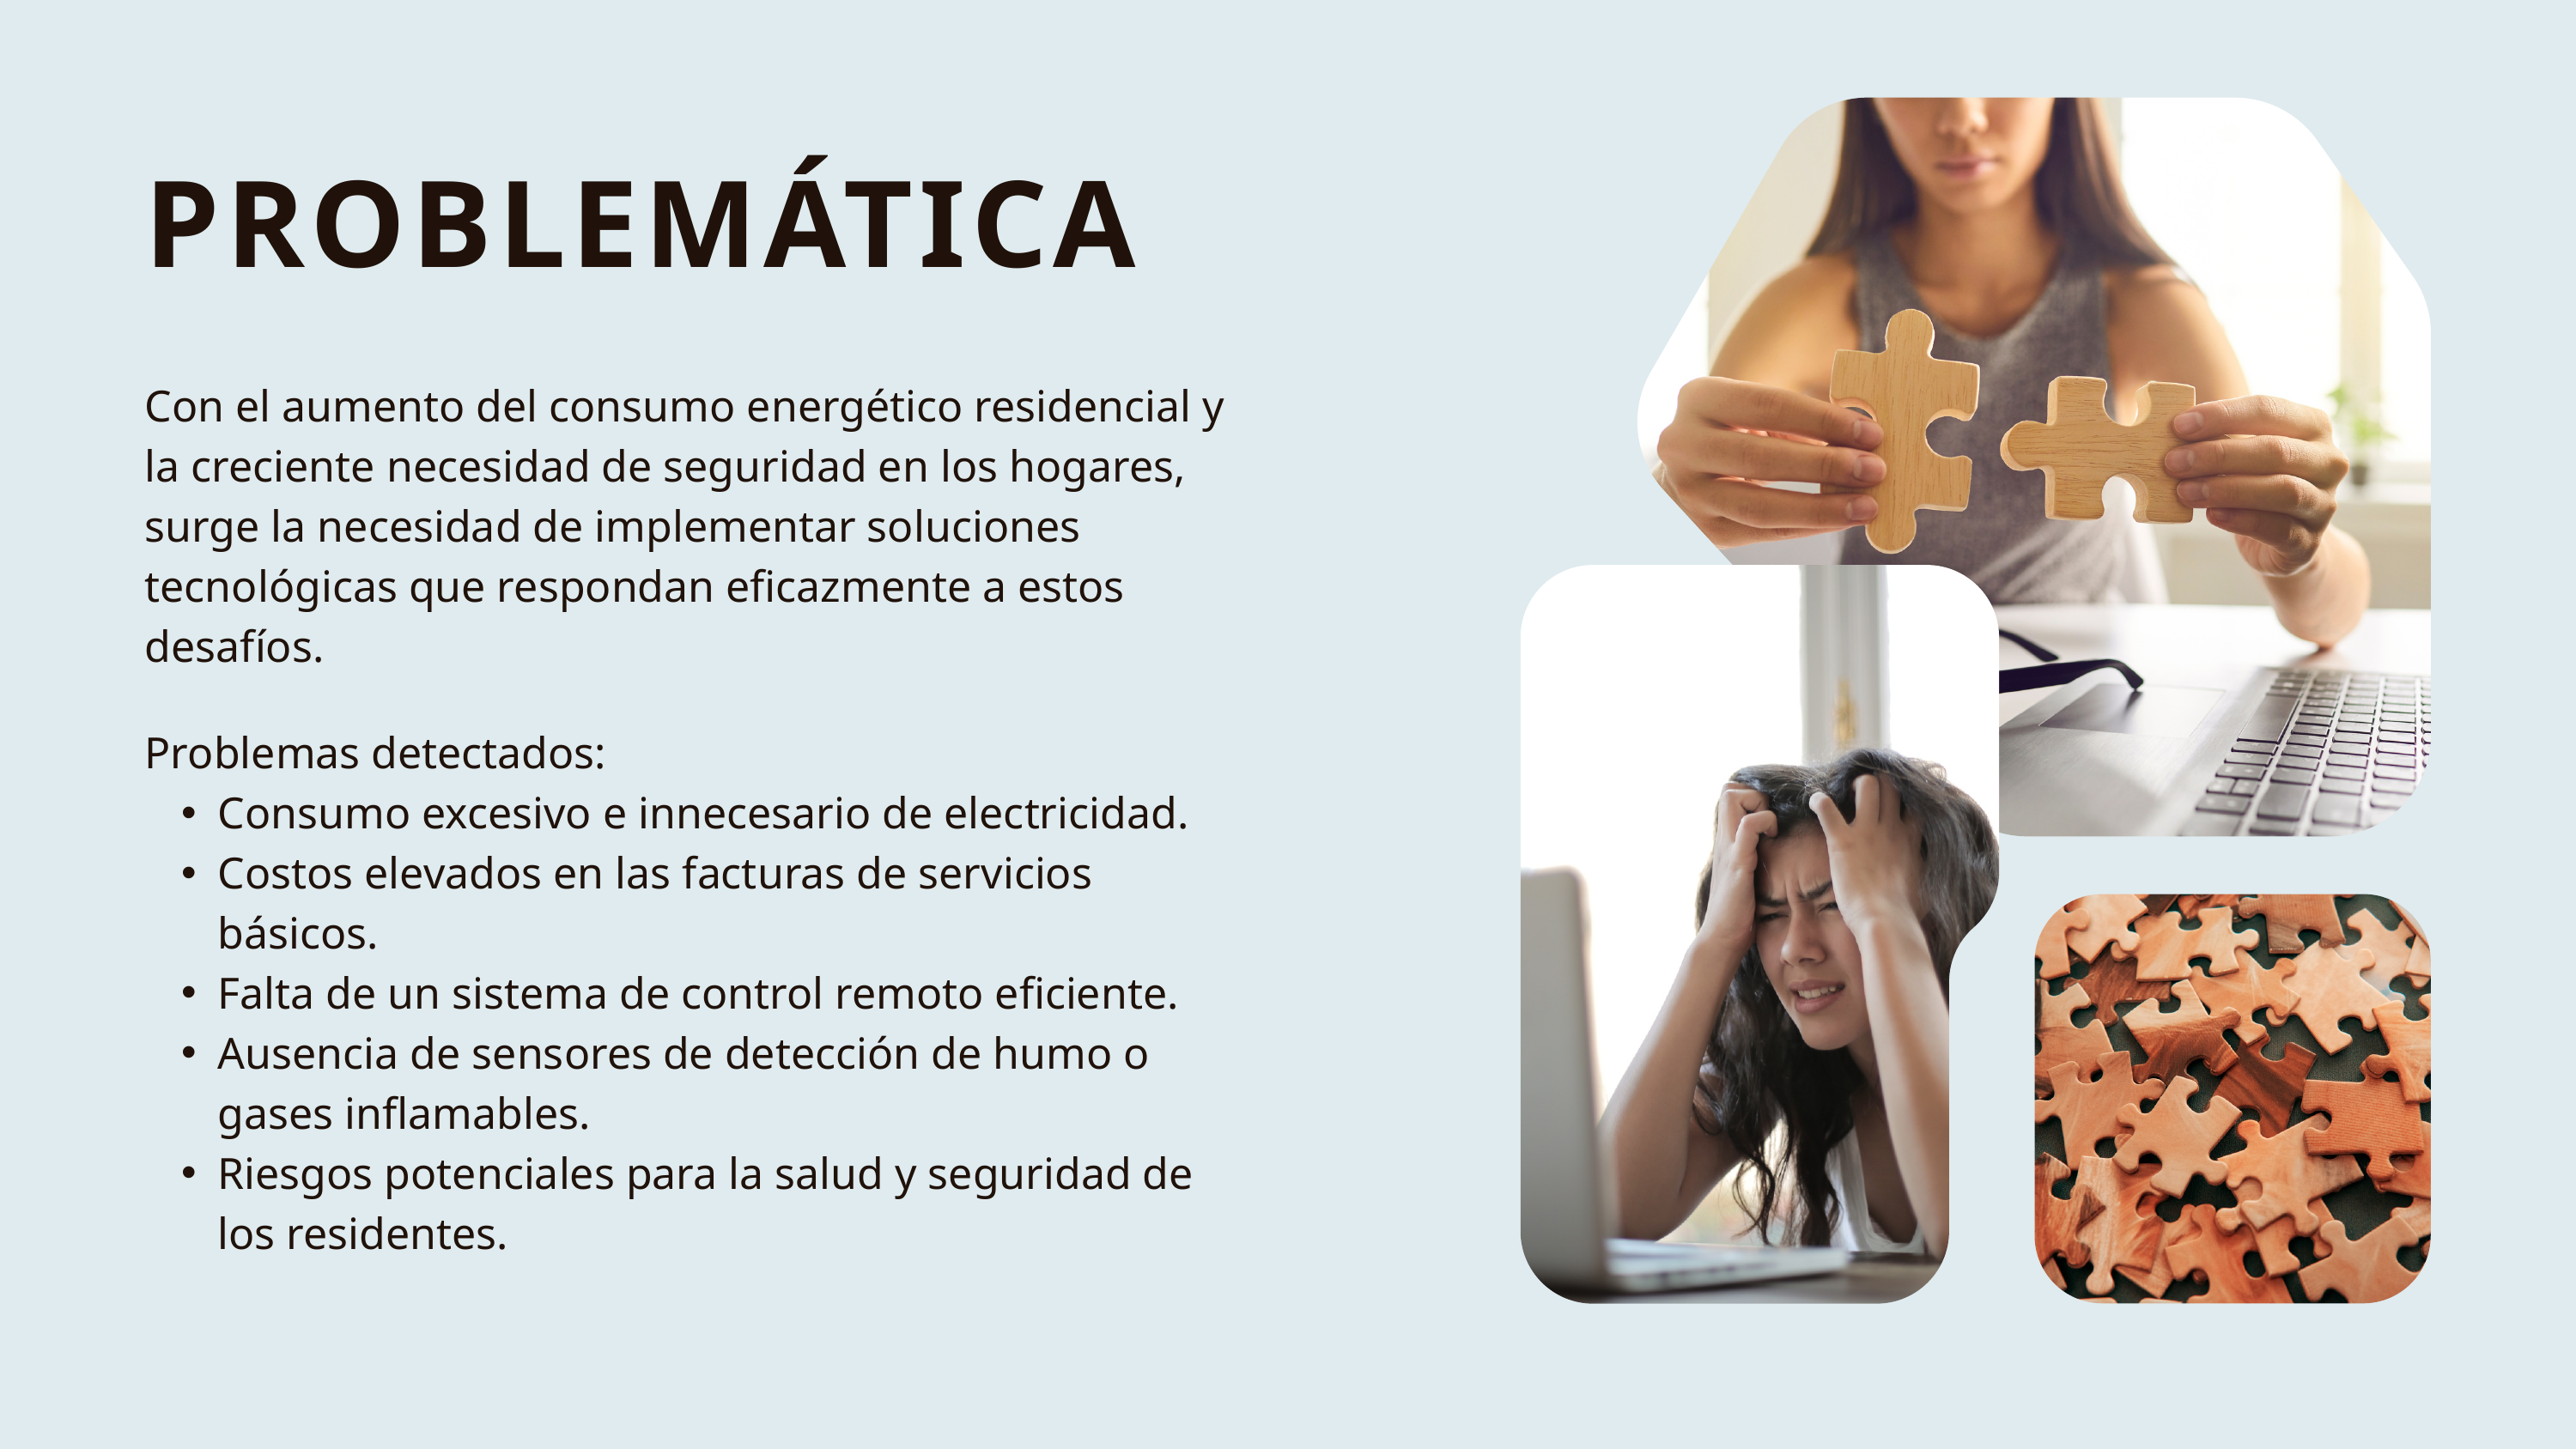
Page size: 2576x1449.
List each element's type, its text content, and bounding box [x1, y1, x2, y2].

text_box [1637, 97, 2432, 837]
text_box Problemas detectados: Consumo excesivo e innecesario de electricidad. Costos elevados en las facturas de servicios básicos. Falta de un sistema de control remoto eficiente. Ausencia de sensores de detección de humo o gases inflamables. Riesgos potenciales para la salud y seguridad de los residentes. [144, 717, 1239, 1319]
text_box Con el aumento del consumo energético residencial y la creciente necesidad de seguridad en los hogares, surge la necesidad de implementar soluciones tecnológicas que respondan eficazmente a estos desafíos. [144, 370, 1239, 671]
text_box PROBLEMÁTICA [144, 137, 1239, 292]
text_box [1520, 564, 2000, 1304]
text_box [2033, 893, 2432, 1304]
